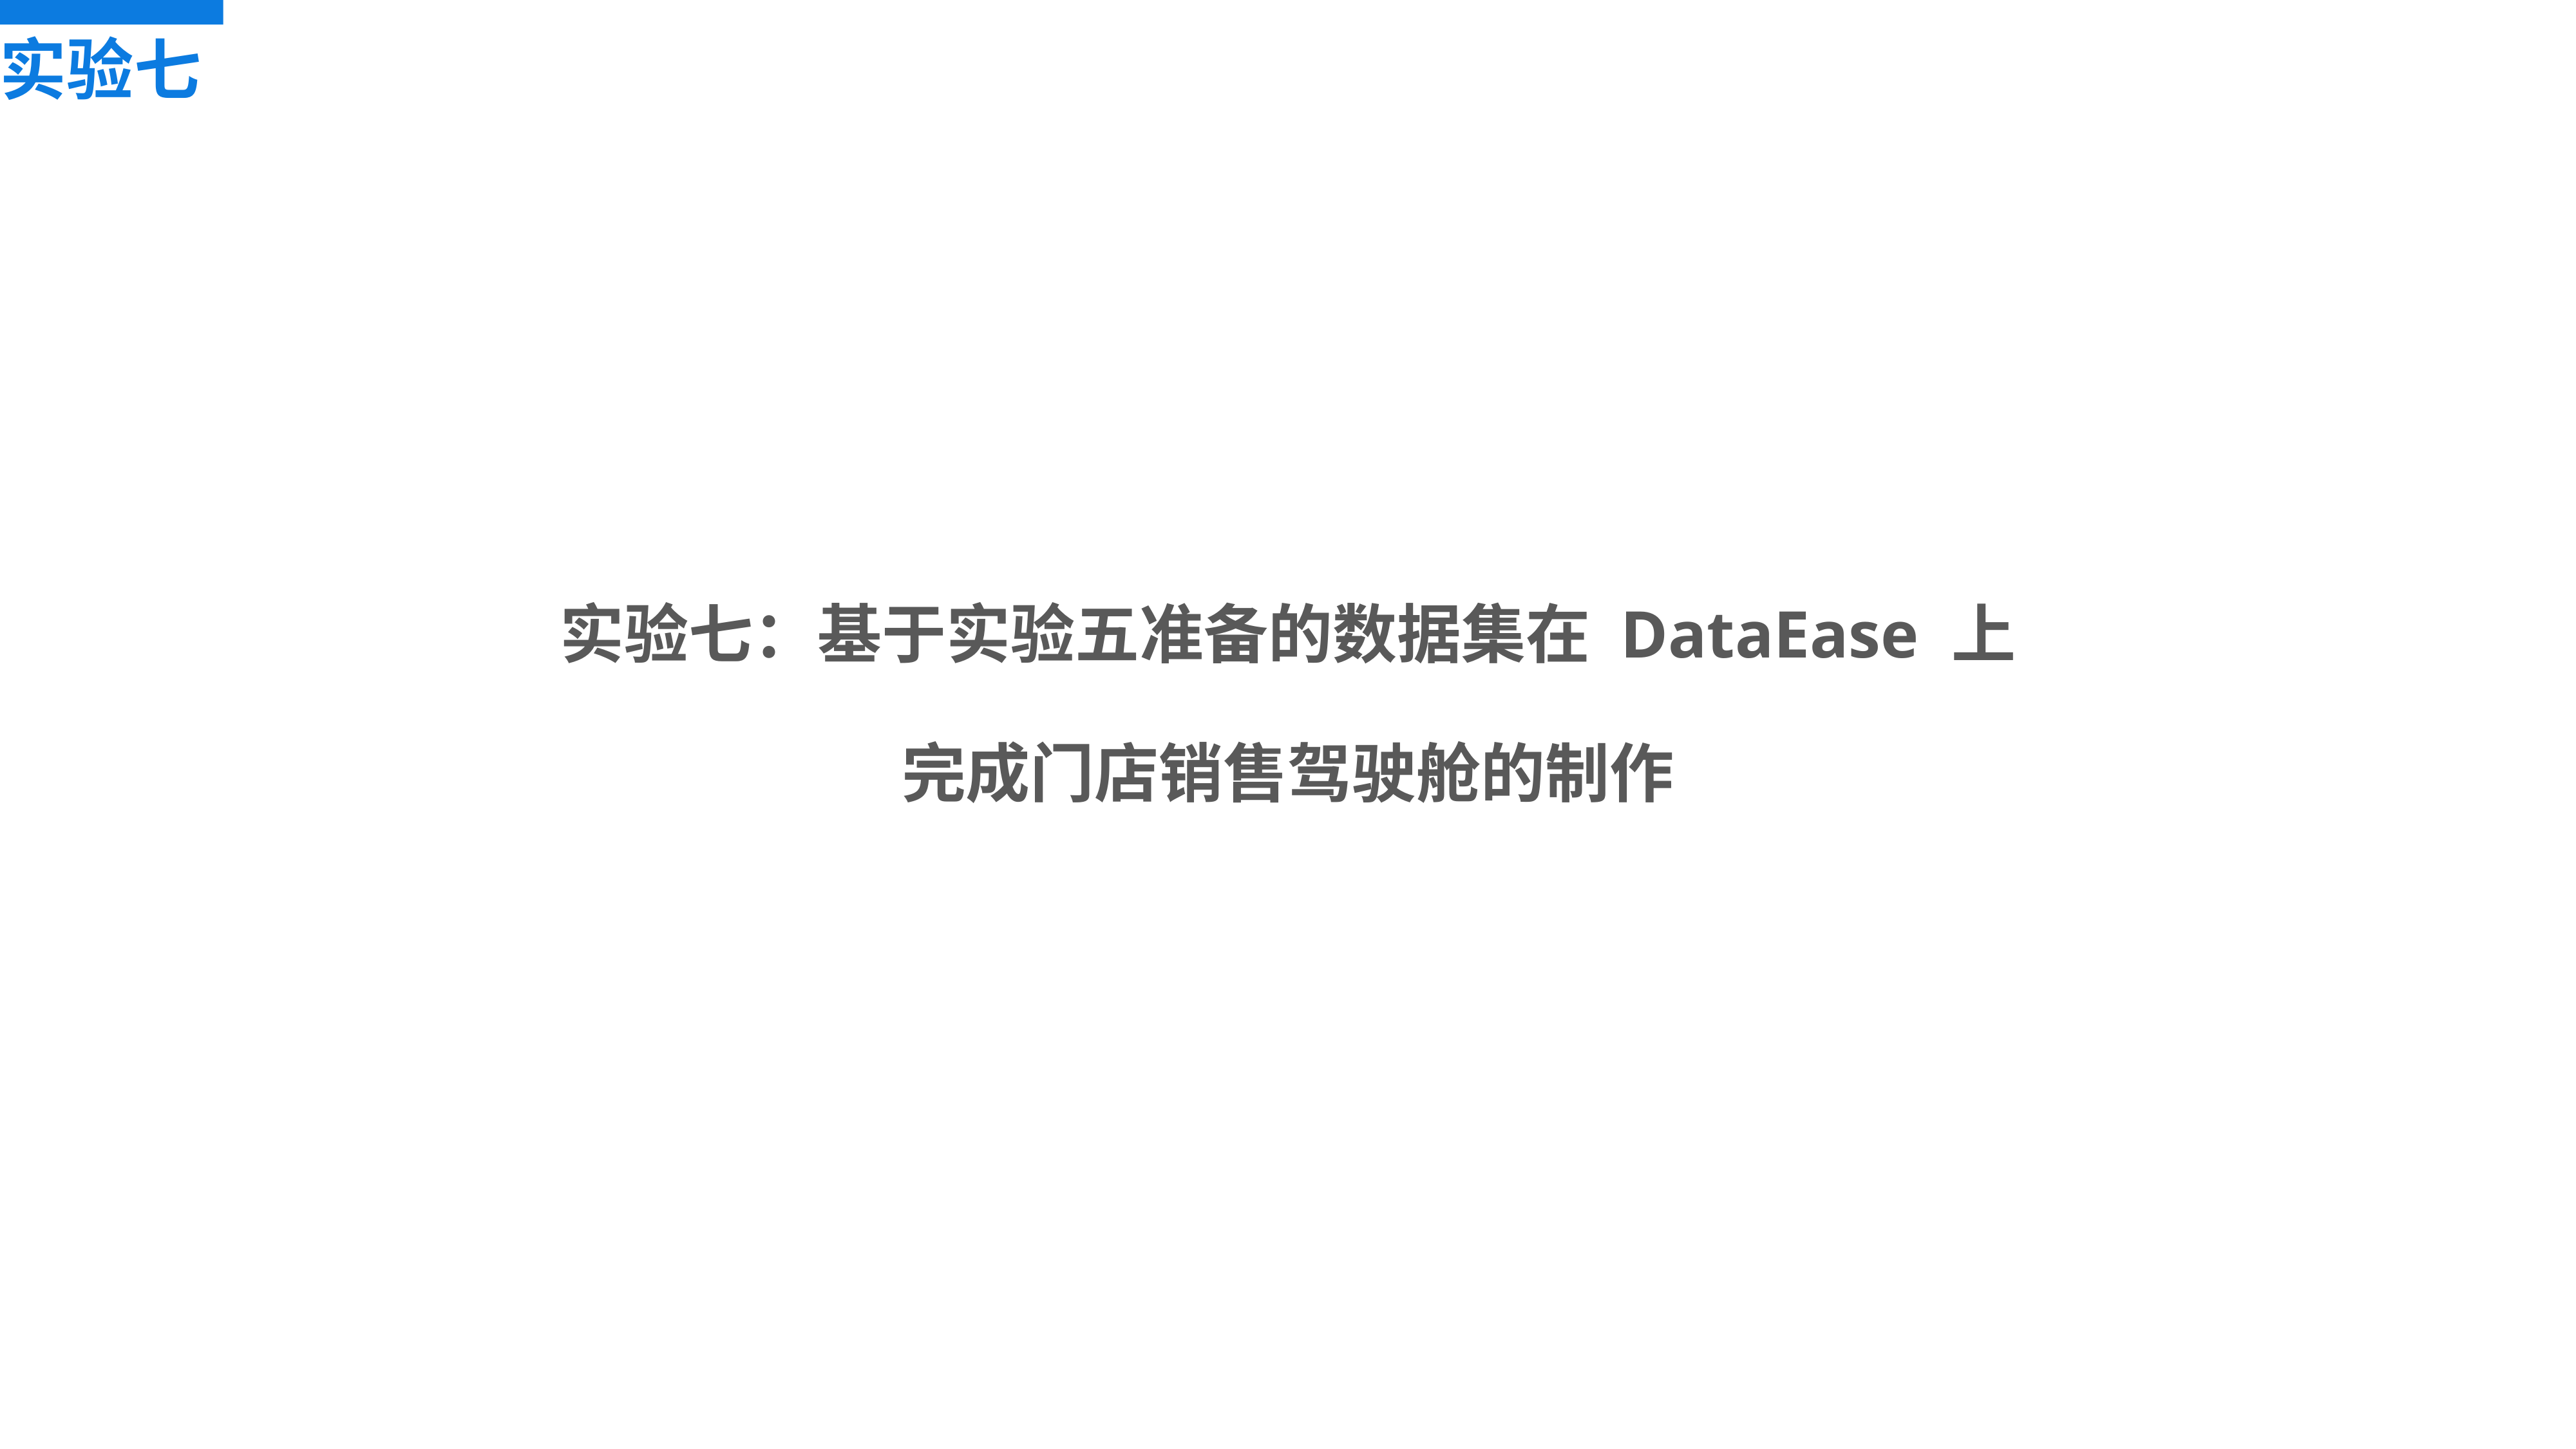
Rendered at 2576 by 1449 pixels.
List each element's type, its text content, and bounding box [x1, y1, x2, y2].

text_box 实验七 [0, 26, 244, 184]
text_box 实验七：基于实验五准备的数据集在 DataEase 上 完成门店销售驾驶舱的制作 [332, 567, 2244, 775]
text_box [0, 0, 223, 25]
